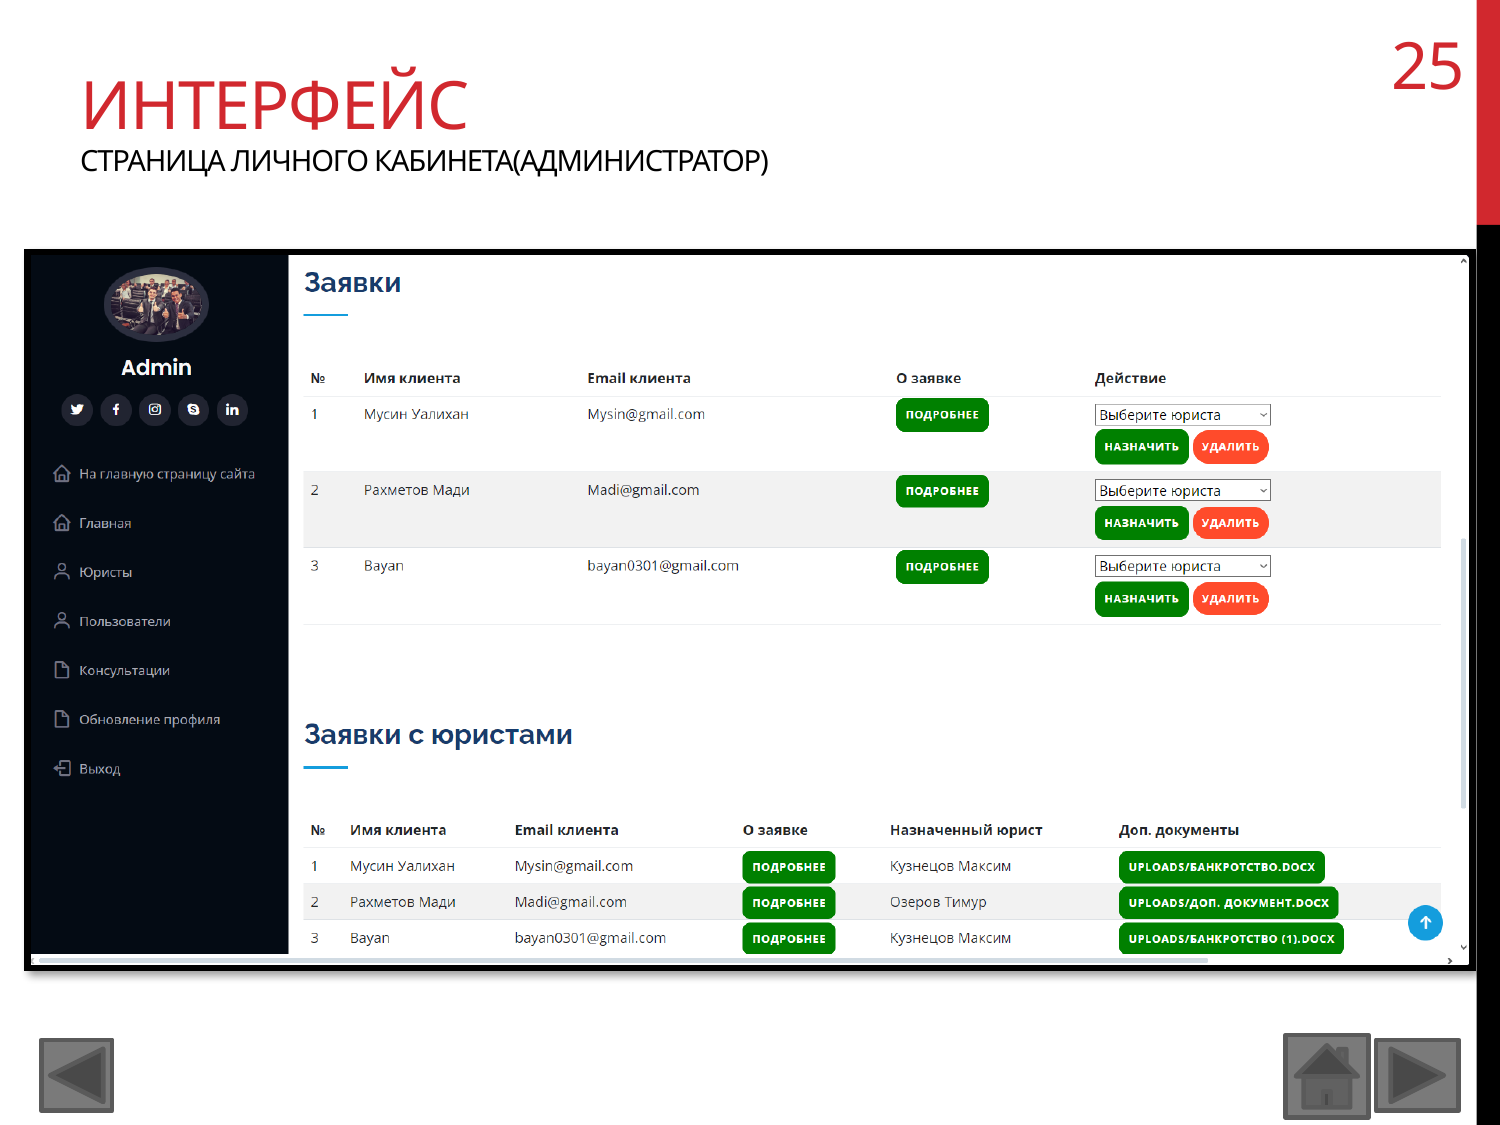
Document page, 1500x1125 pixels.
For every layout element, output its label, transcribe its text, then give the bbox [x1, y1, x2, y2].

text_box [1374, 1038, 1461, 1113]
picture [29, 254, 1470, 966]
text_box [39, 1038, 114, 1113]
text_box [1283, 1033, 1371, 1120]
text_box 25 [1375, 0, 1483, 110]
title Интерфейс Страница личного кабинета(администратор) [64, 55, 1015, 185]
